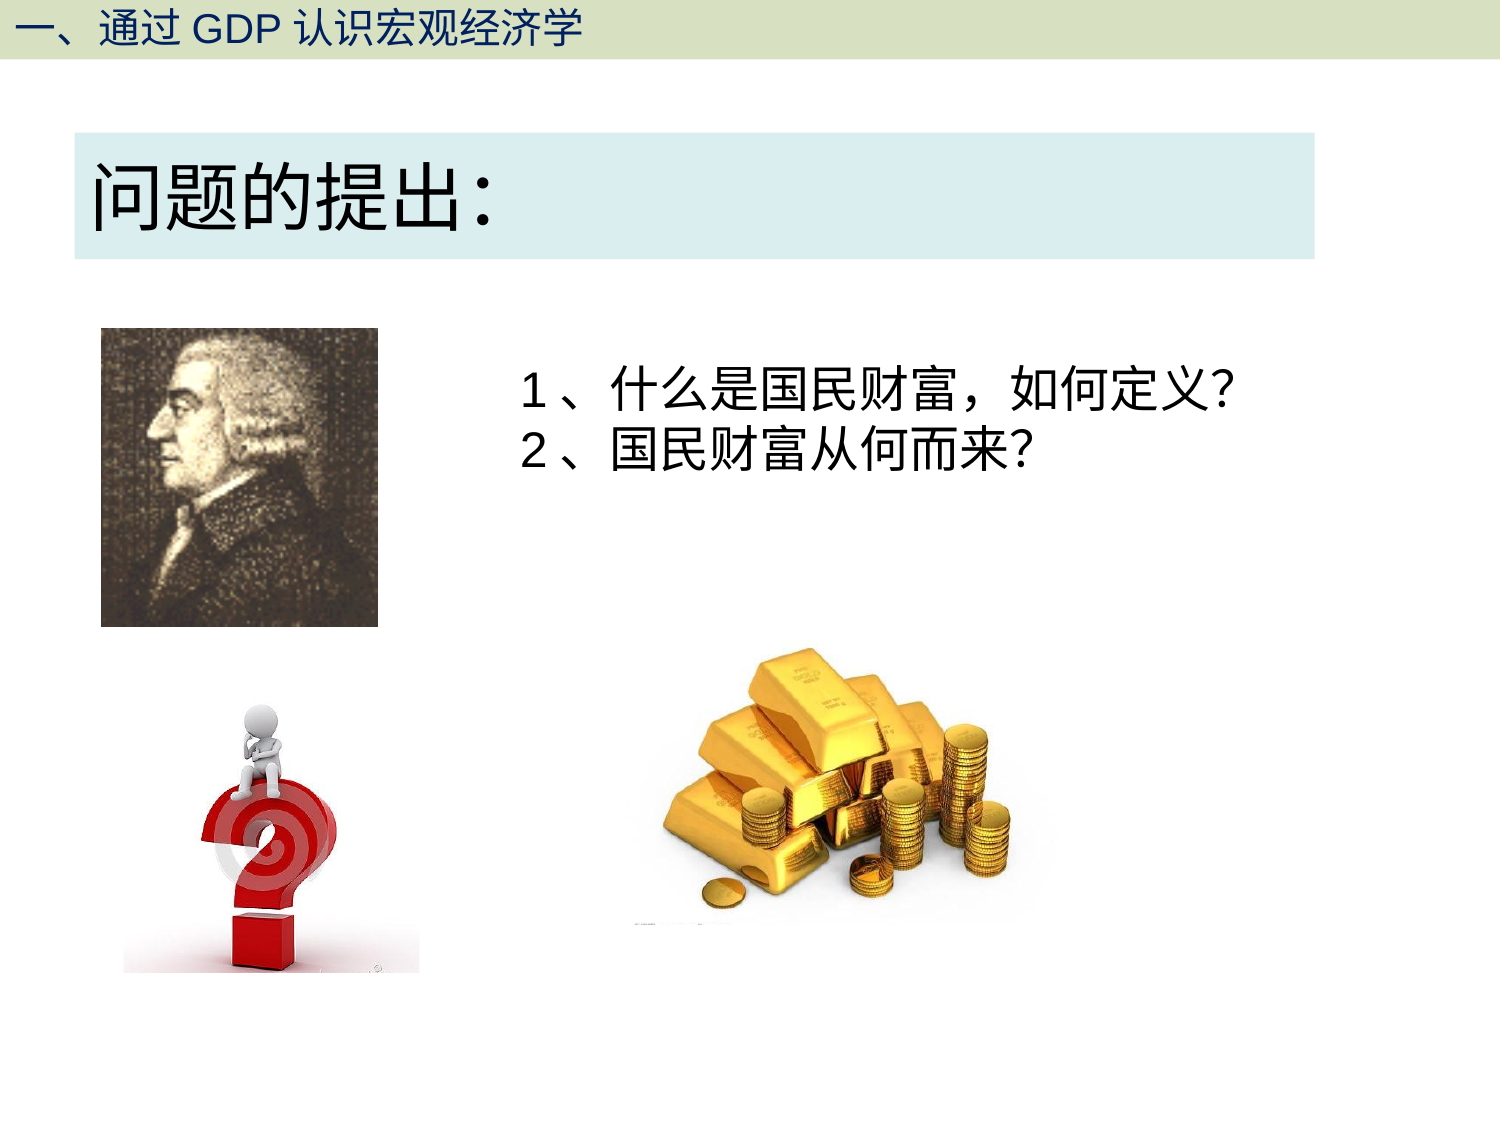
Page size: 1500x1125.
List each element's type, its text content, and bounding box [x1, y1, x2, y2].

picture [101, 328, 379, 627]
picture [123, 688, 420, 973]
text_box 1、什么是国民财富，如何定义？ 2、国民财富从何而来？ [505, 349, 1428, 485]
title 问题的提出： [74, 132, 1315, 260]
picture [627, 626, 1067, 925]
